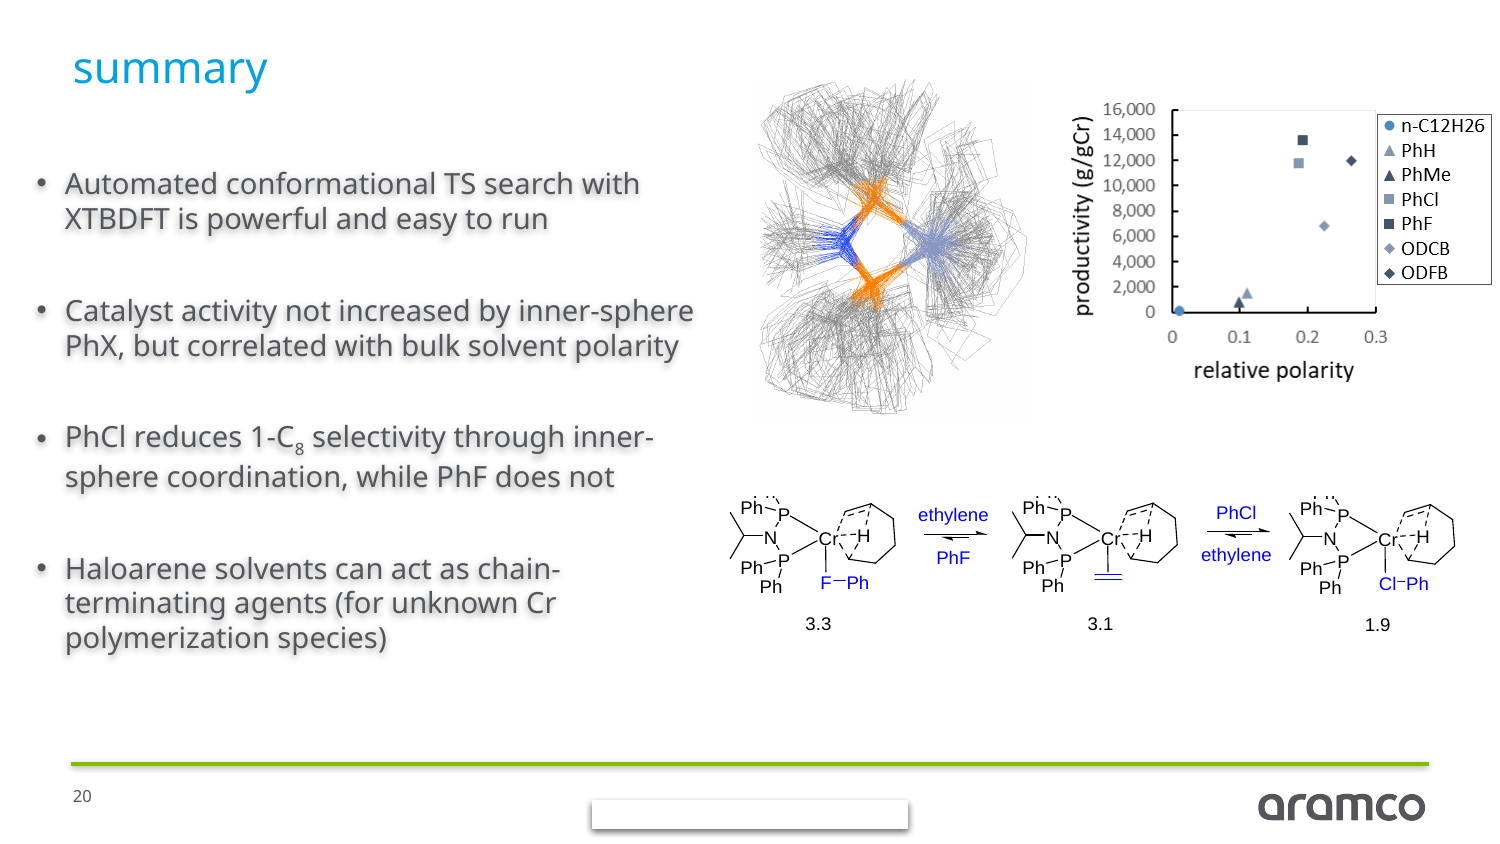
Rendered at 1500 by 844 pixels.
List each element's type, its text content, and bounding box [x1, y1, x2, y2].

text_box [725, 495, 1464, 660]
picture [1258, 774, 1433, 822]
list Automated conformational TS search with XTBDFT is powerful and easy to run Catalyst activity not increased by inner-sphere PhX, but correlated with bulk solvent polarity PhCl reduces 1-C8 selectivity through inner-sphere coordination, while PhF does not Haloarene solvents can act as chain-terminating agents (for unknown Cr polymerization species) [36, 174, 710, 738]
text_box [1056, 87, 1493, 411]
picture [751, 75, 1033, 423]
title summary [72, 33, 1429, 136]
